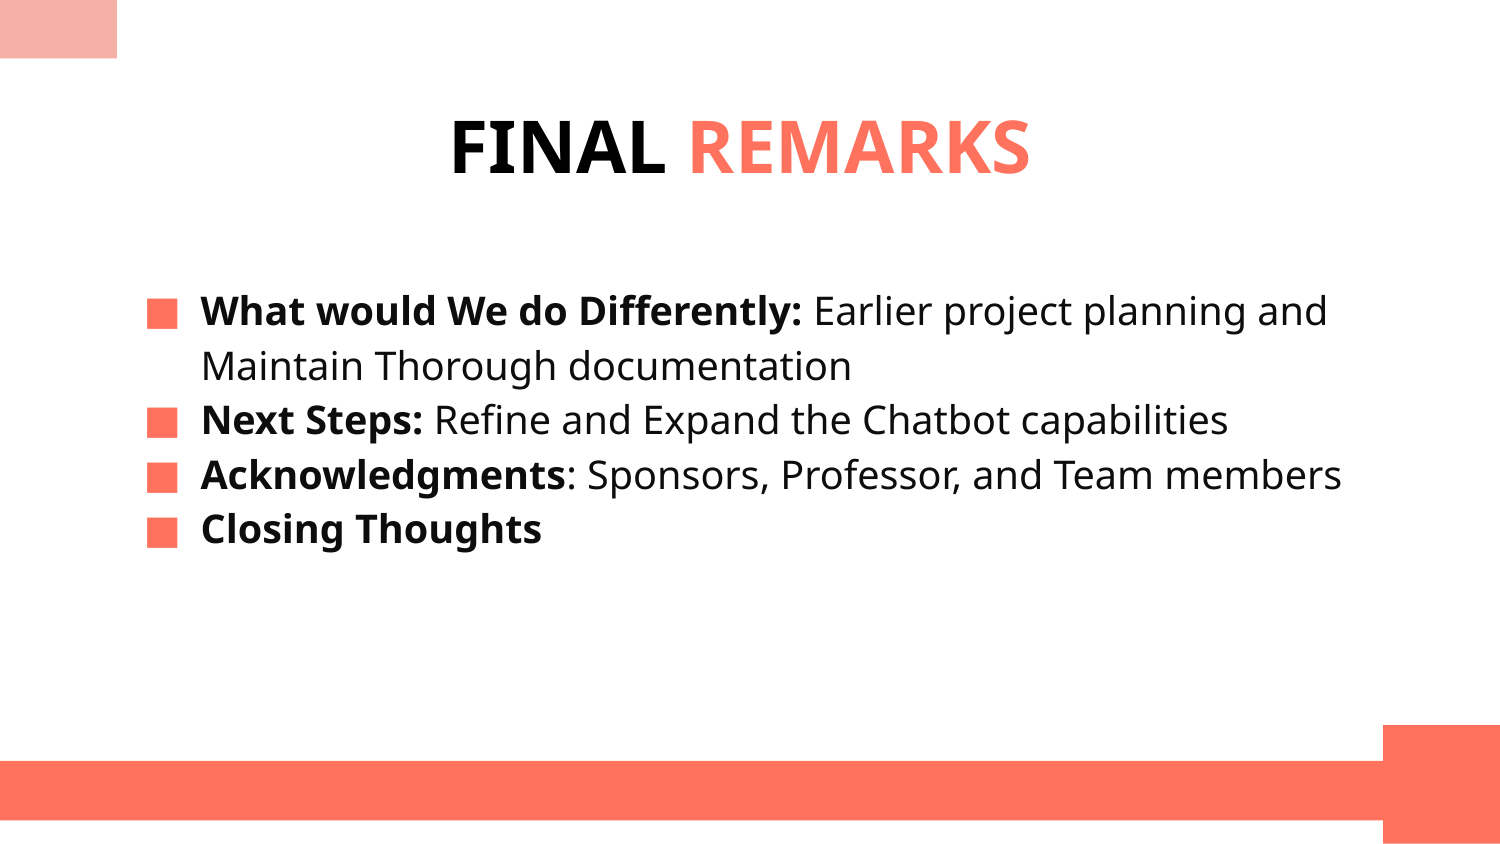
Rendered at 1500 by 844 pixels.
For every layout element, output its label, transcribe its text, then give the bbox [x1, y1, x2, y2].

title FINAL REMARKS [97, 107, 1402, 181]
text_box [0, 760, 1500, 821]
list What would We do Differently: Earlier project planning and Maintain Thorough documentation Next Steps: Refine and Expand the Chatbot capabilities Acknowledgments: Sponsors, Professor, and Team members Closing Thoughts [110, 263, 1447, 733]
